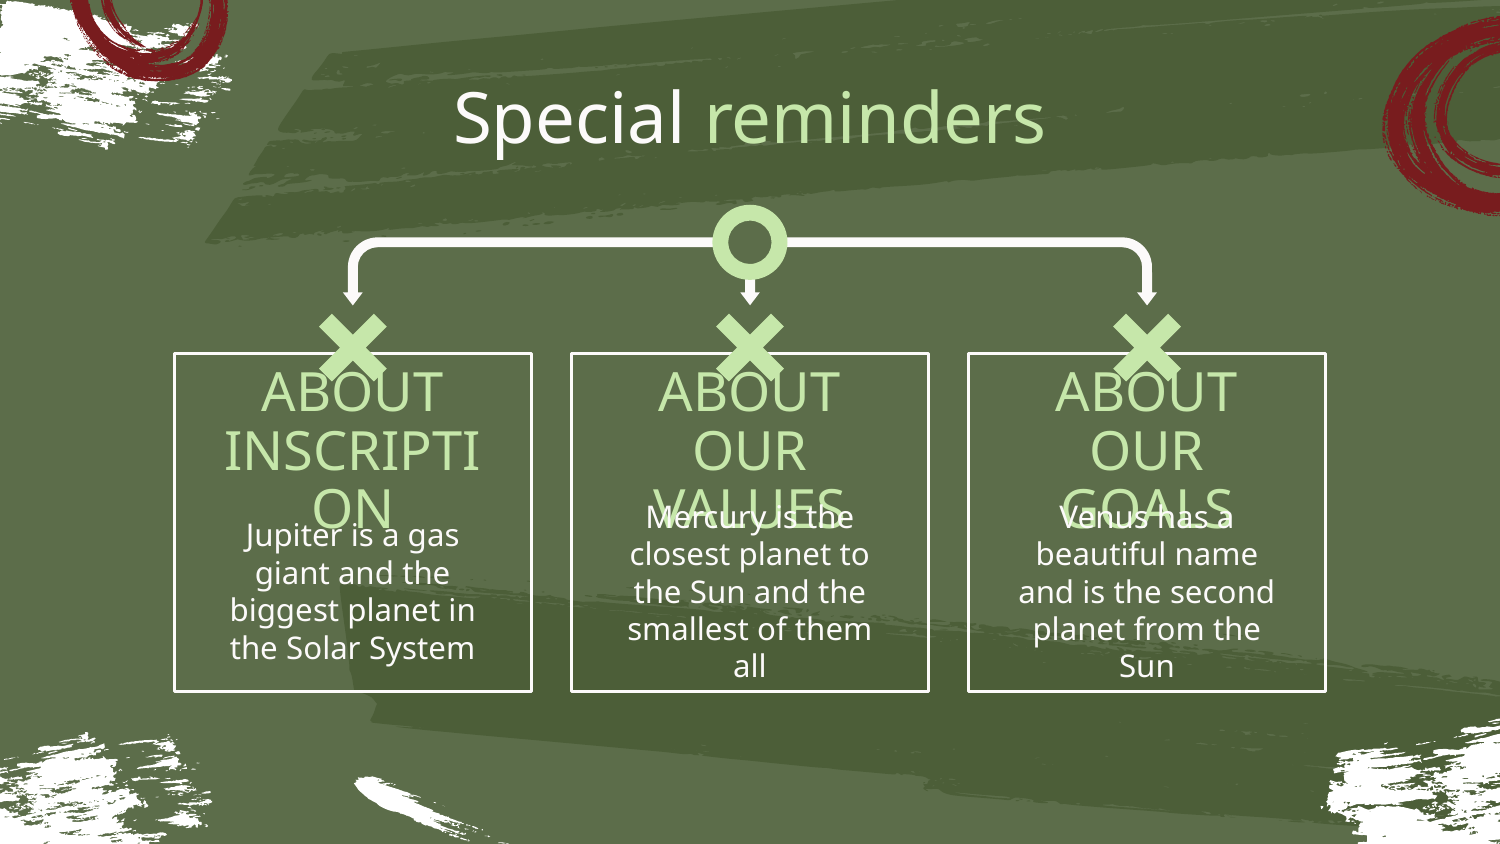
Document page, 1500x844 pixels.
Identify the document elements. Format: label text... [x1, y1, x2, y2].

text_box [791, 237, 1157, 306]
text_box [571, 353, 929, 692]
text_box [174, 353, 532, 692]
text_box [712, 204, 788, 281]
text_box [740, 289, 760, 306]
text_box Jupiter is a gas giant and the biggest planet in the Solar System [195, 508, 511, 673]
text_box [319, 313, 387, 382]
text_box [716, 313, 784, 382]
text_box [342, 237, 707, 306]
text_box ABOUT OUR VALUES [592, 397, 908, 508]
text_box Mercury is the closest planet to the Sun and the smallest of them all [592, 508, 908, 673]
text_box [968, 353, 1326, 692]
text_box [1113, 313, 1181, 382]
title Special reminders [124, 67, 1376, 162]
text_box Venus has a beautiful name and is the second planet from the Sun [989, 508, 1305, 673]
text_box ABOUT INSCRIPTION [195, 397, 511, 508]
text_box ABOUT OUR GOALS [989, 397, 1305, 508]
